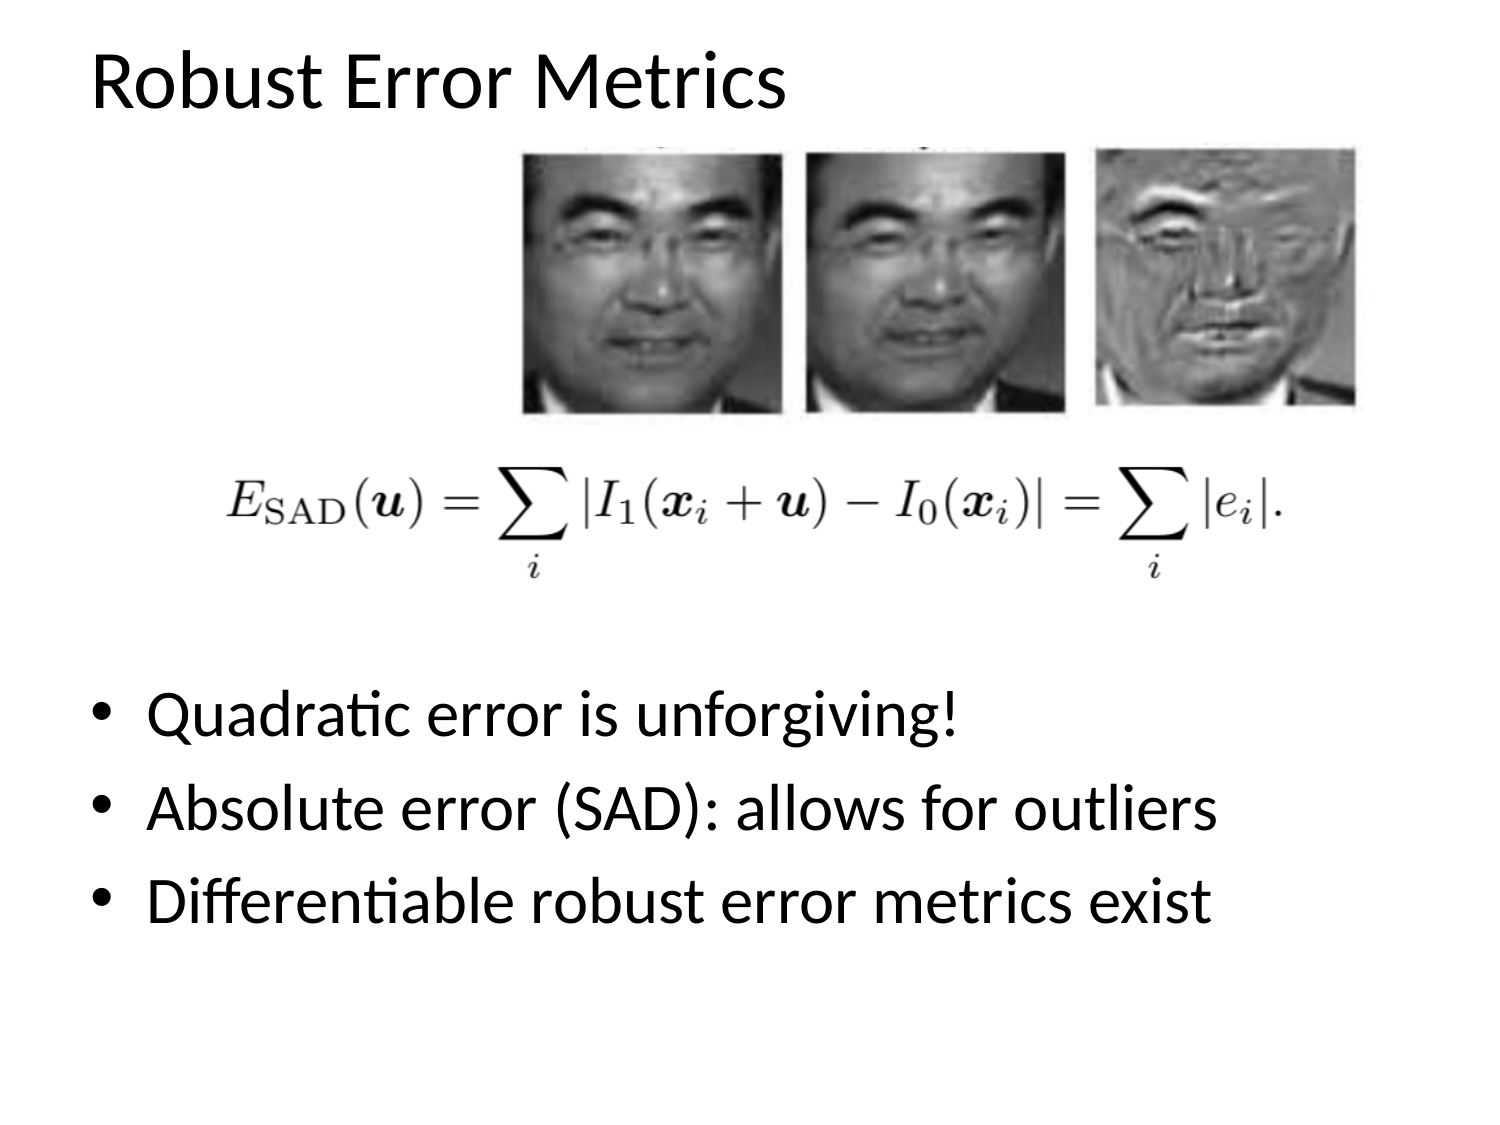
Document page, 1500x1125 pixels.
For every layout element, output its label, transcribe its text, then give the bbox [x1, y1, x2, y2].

list Quadratic error is unforgiving! Absolute error (SAD): allows for outliers Differentiable robust error metrics exist [74, 662, 1426, 1006]
title Robust Error Metrics [74, 0, 1426, 151]
picture [174, 142, 1365, 601]
